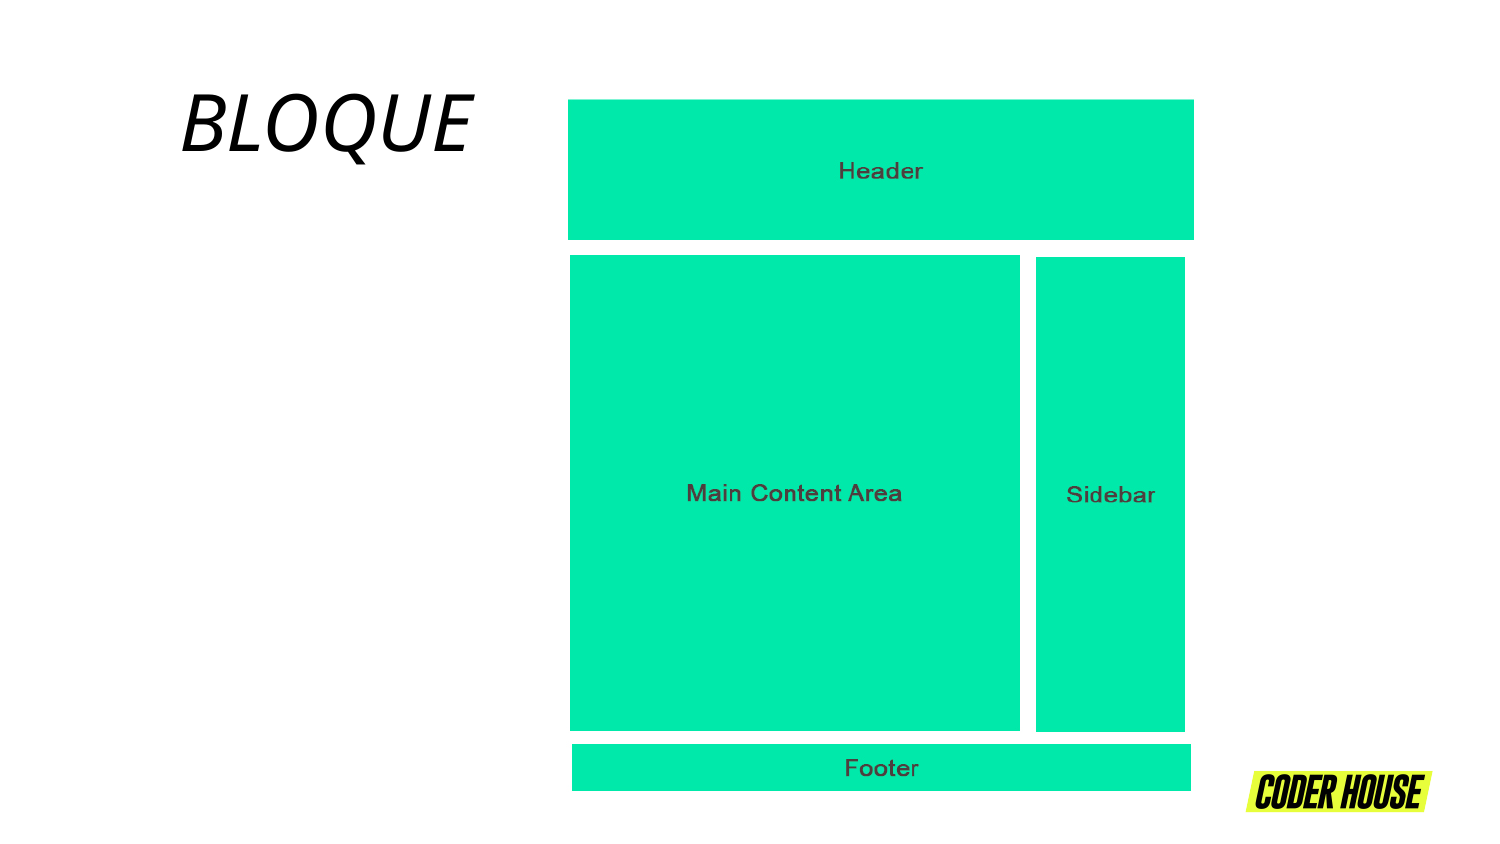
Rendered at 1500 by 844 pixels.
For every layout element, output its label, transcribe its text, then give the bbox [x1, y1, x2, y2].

picture [549, 80, 1214, 806]
picture [1241, 764, 1437, 819]
text_box BLOQUE [164, 43, 1453, 205]
